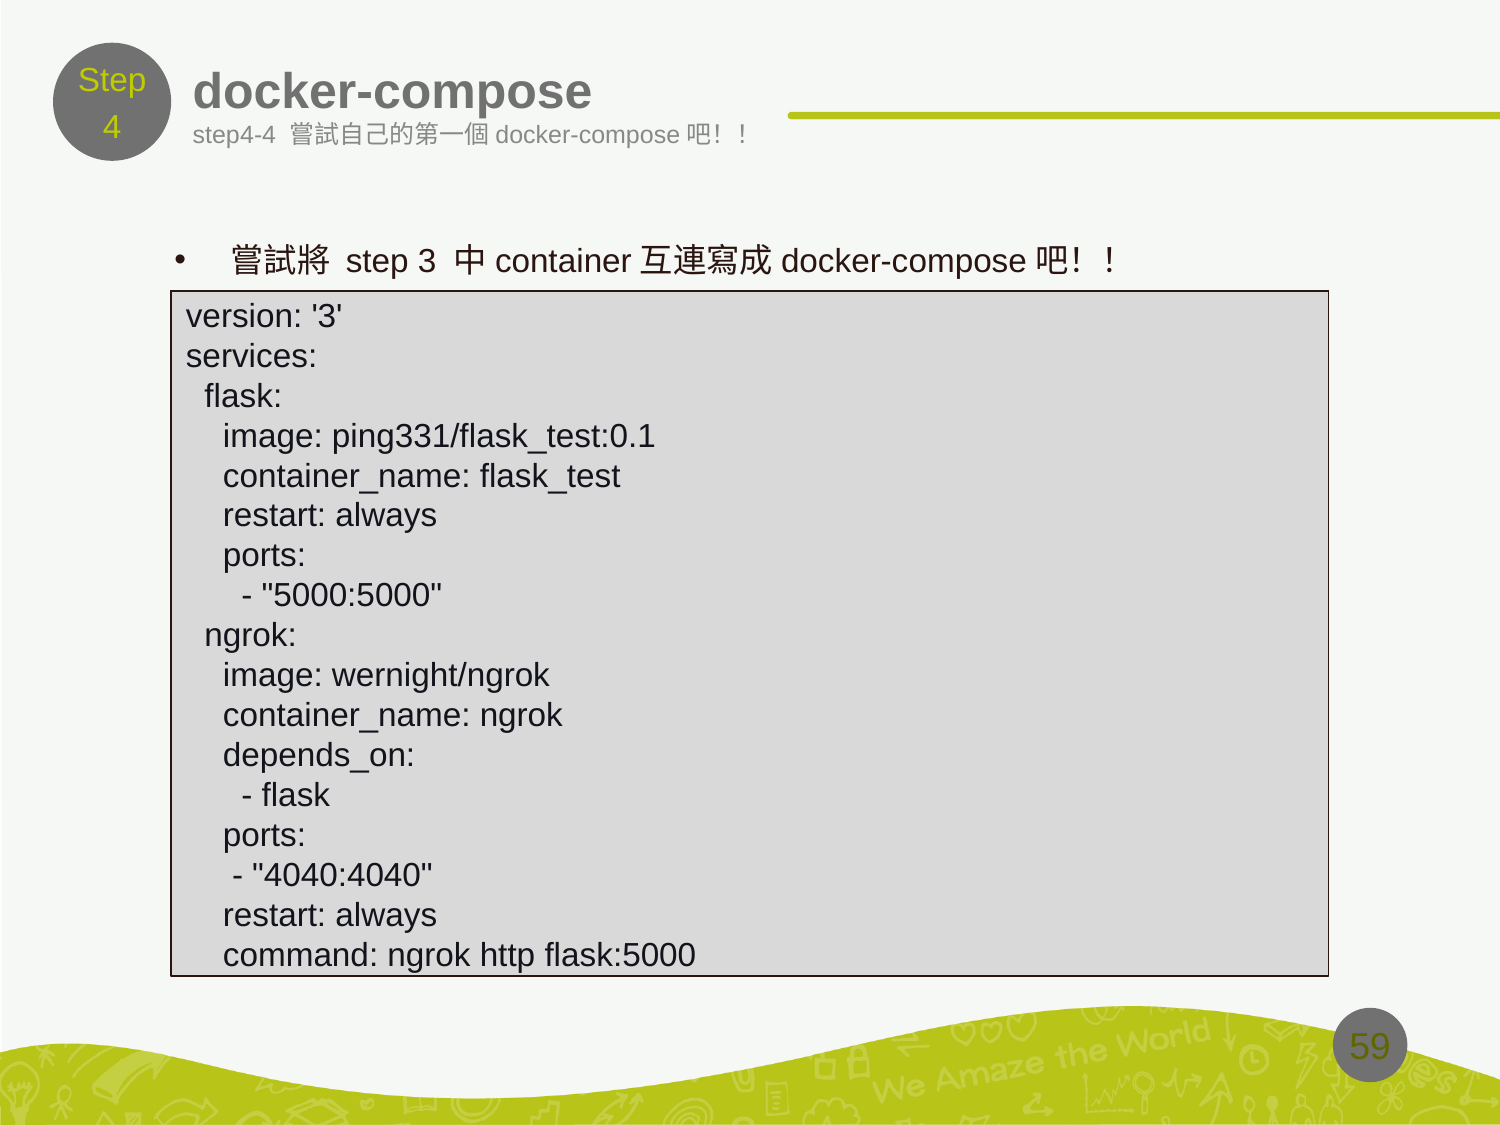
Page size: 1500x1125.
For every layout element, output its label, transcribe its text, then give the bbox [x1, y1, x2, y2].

text_box version: '3' services: flask: image: ping331/flask_test:0.1 container_name: flask_test restart: always ports: - "5000:5000" ngrok: image: wernight/ngrok container_name: ngrok depends_on: - flask ports: - "4040:4040" restart: always command: ngrok http flask:5000 [169, 289, 1331, 978]
slide_number 59 [1328, 1015, 1412, 1075]
list 嘗試將 step 3 中container互連寫成docker-compose吧！！ [159, 231, 1365, 1009]
list step4-4 嘗試自己的第一個docker-compose吧！！ [192, 116, 786, 150]
title docker-compose [192, 70, 786, 107]
picture [0, 0, 1500, 1125]
list Step 4 [64, 54, 160, 149]
